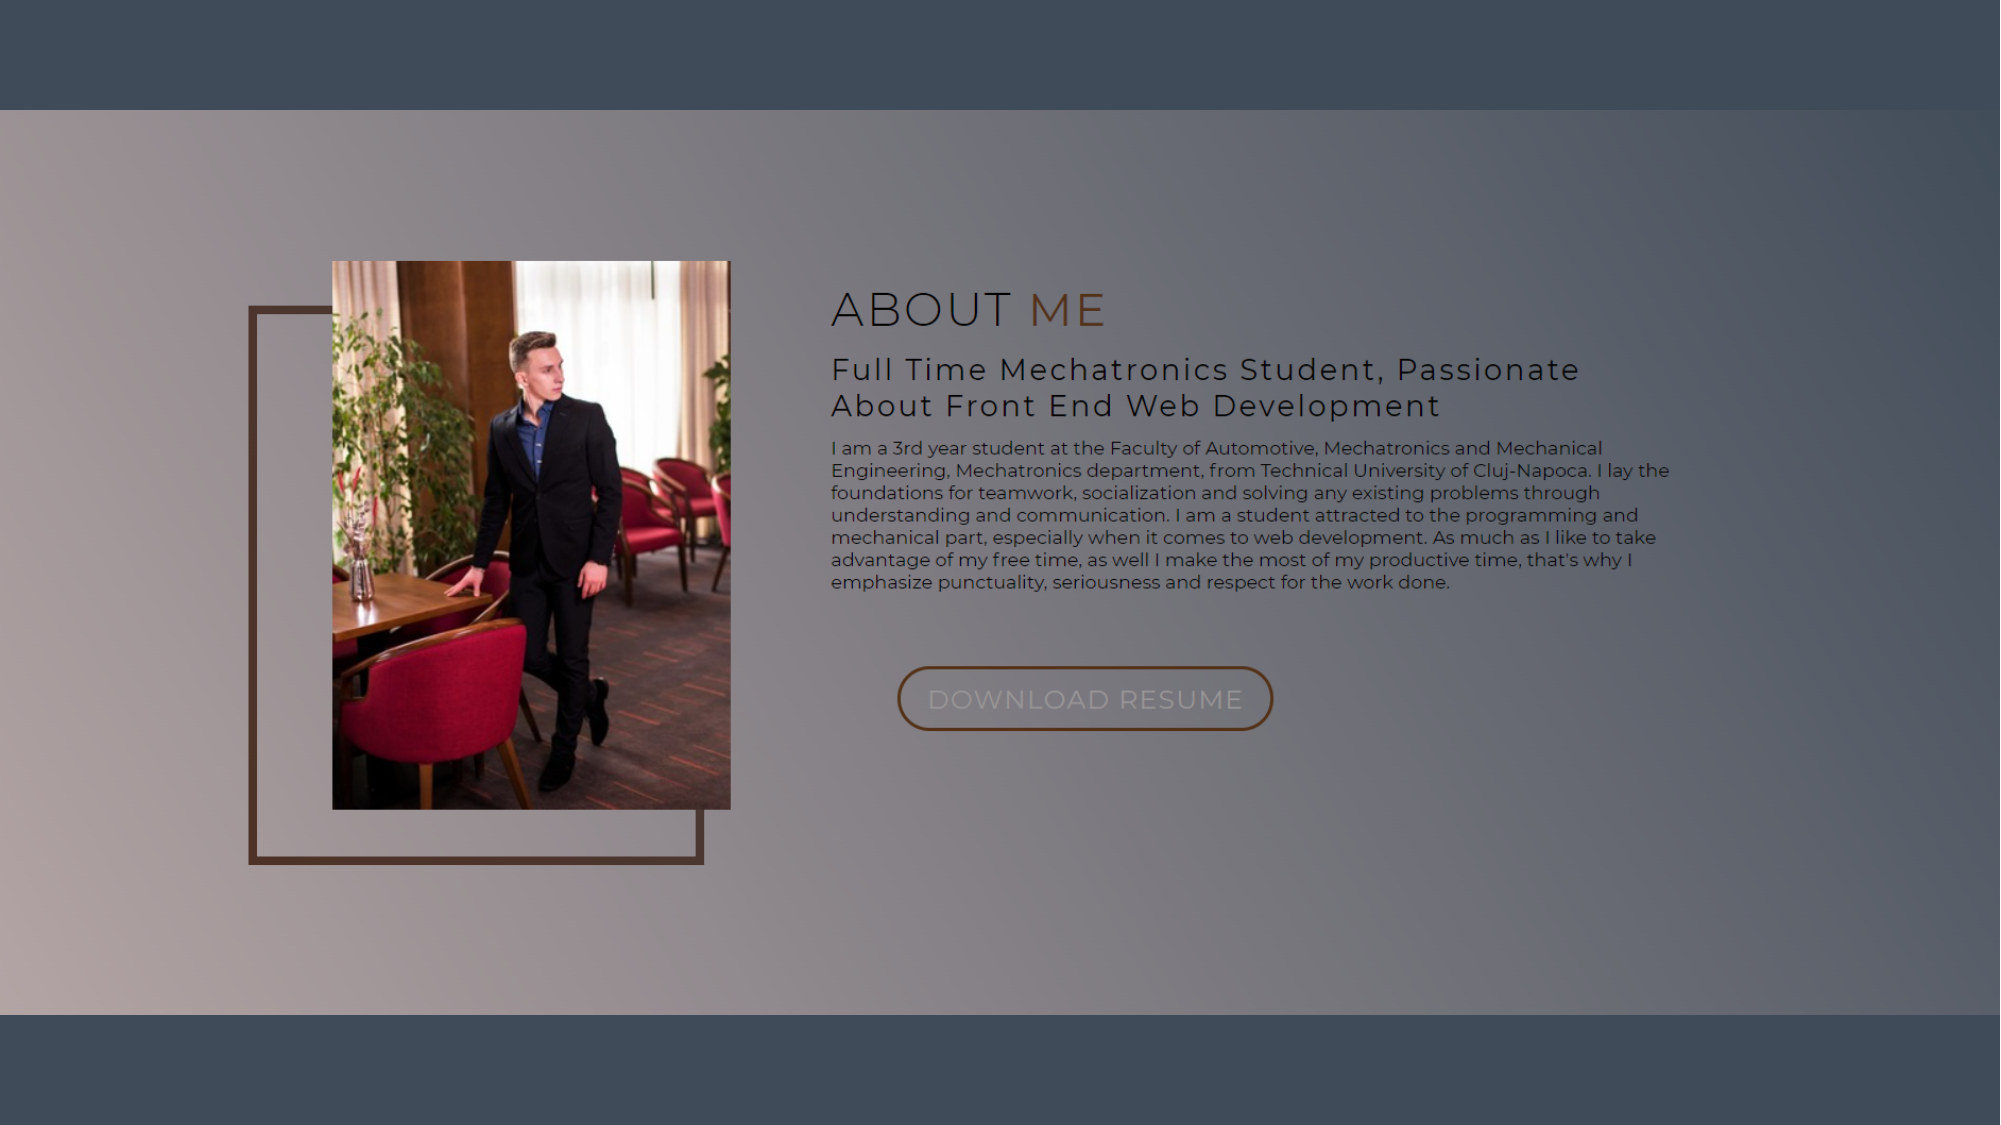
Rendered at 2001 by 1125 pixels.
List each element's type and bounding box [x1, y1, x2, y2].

picture [0, 110, 2000, 1015]
